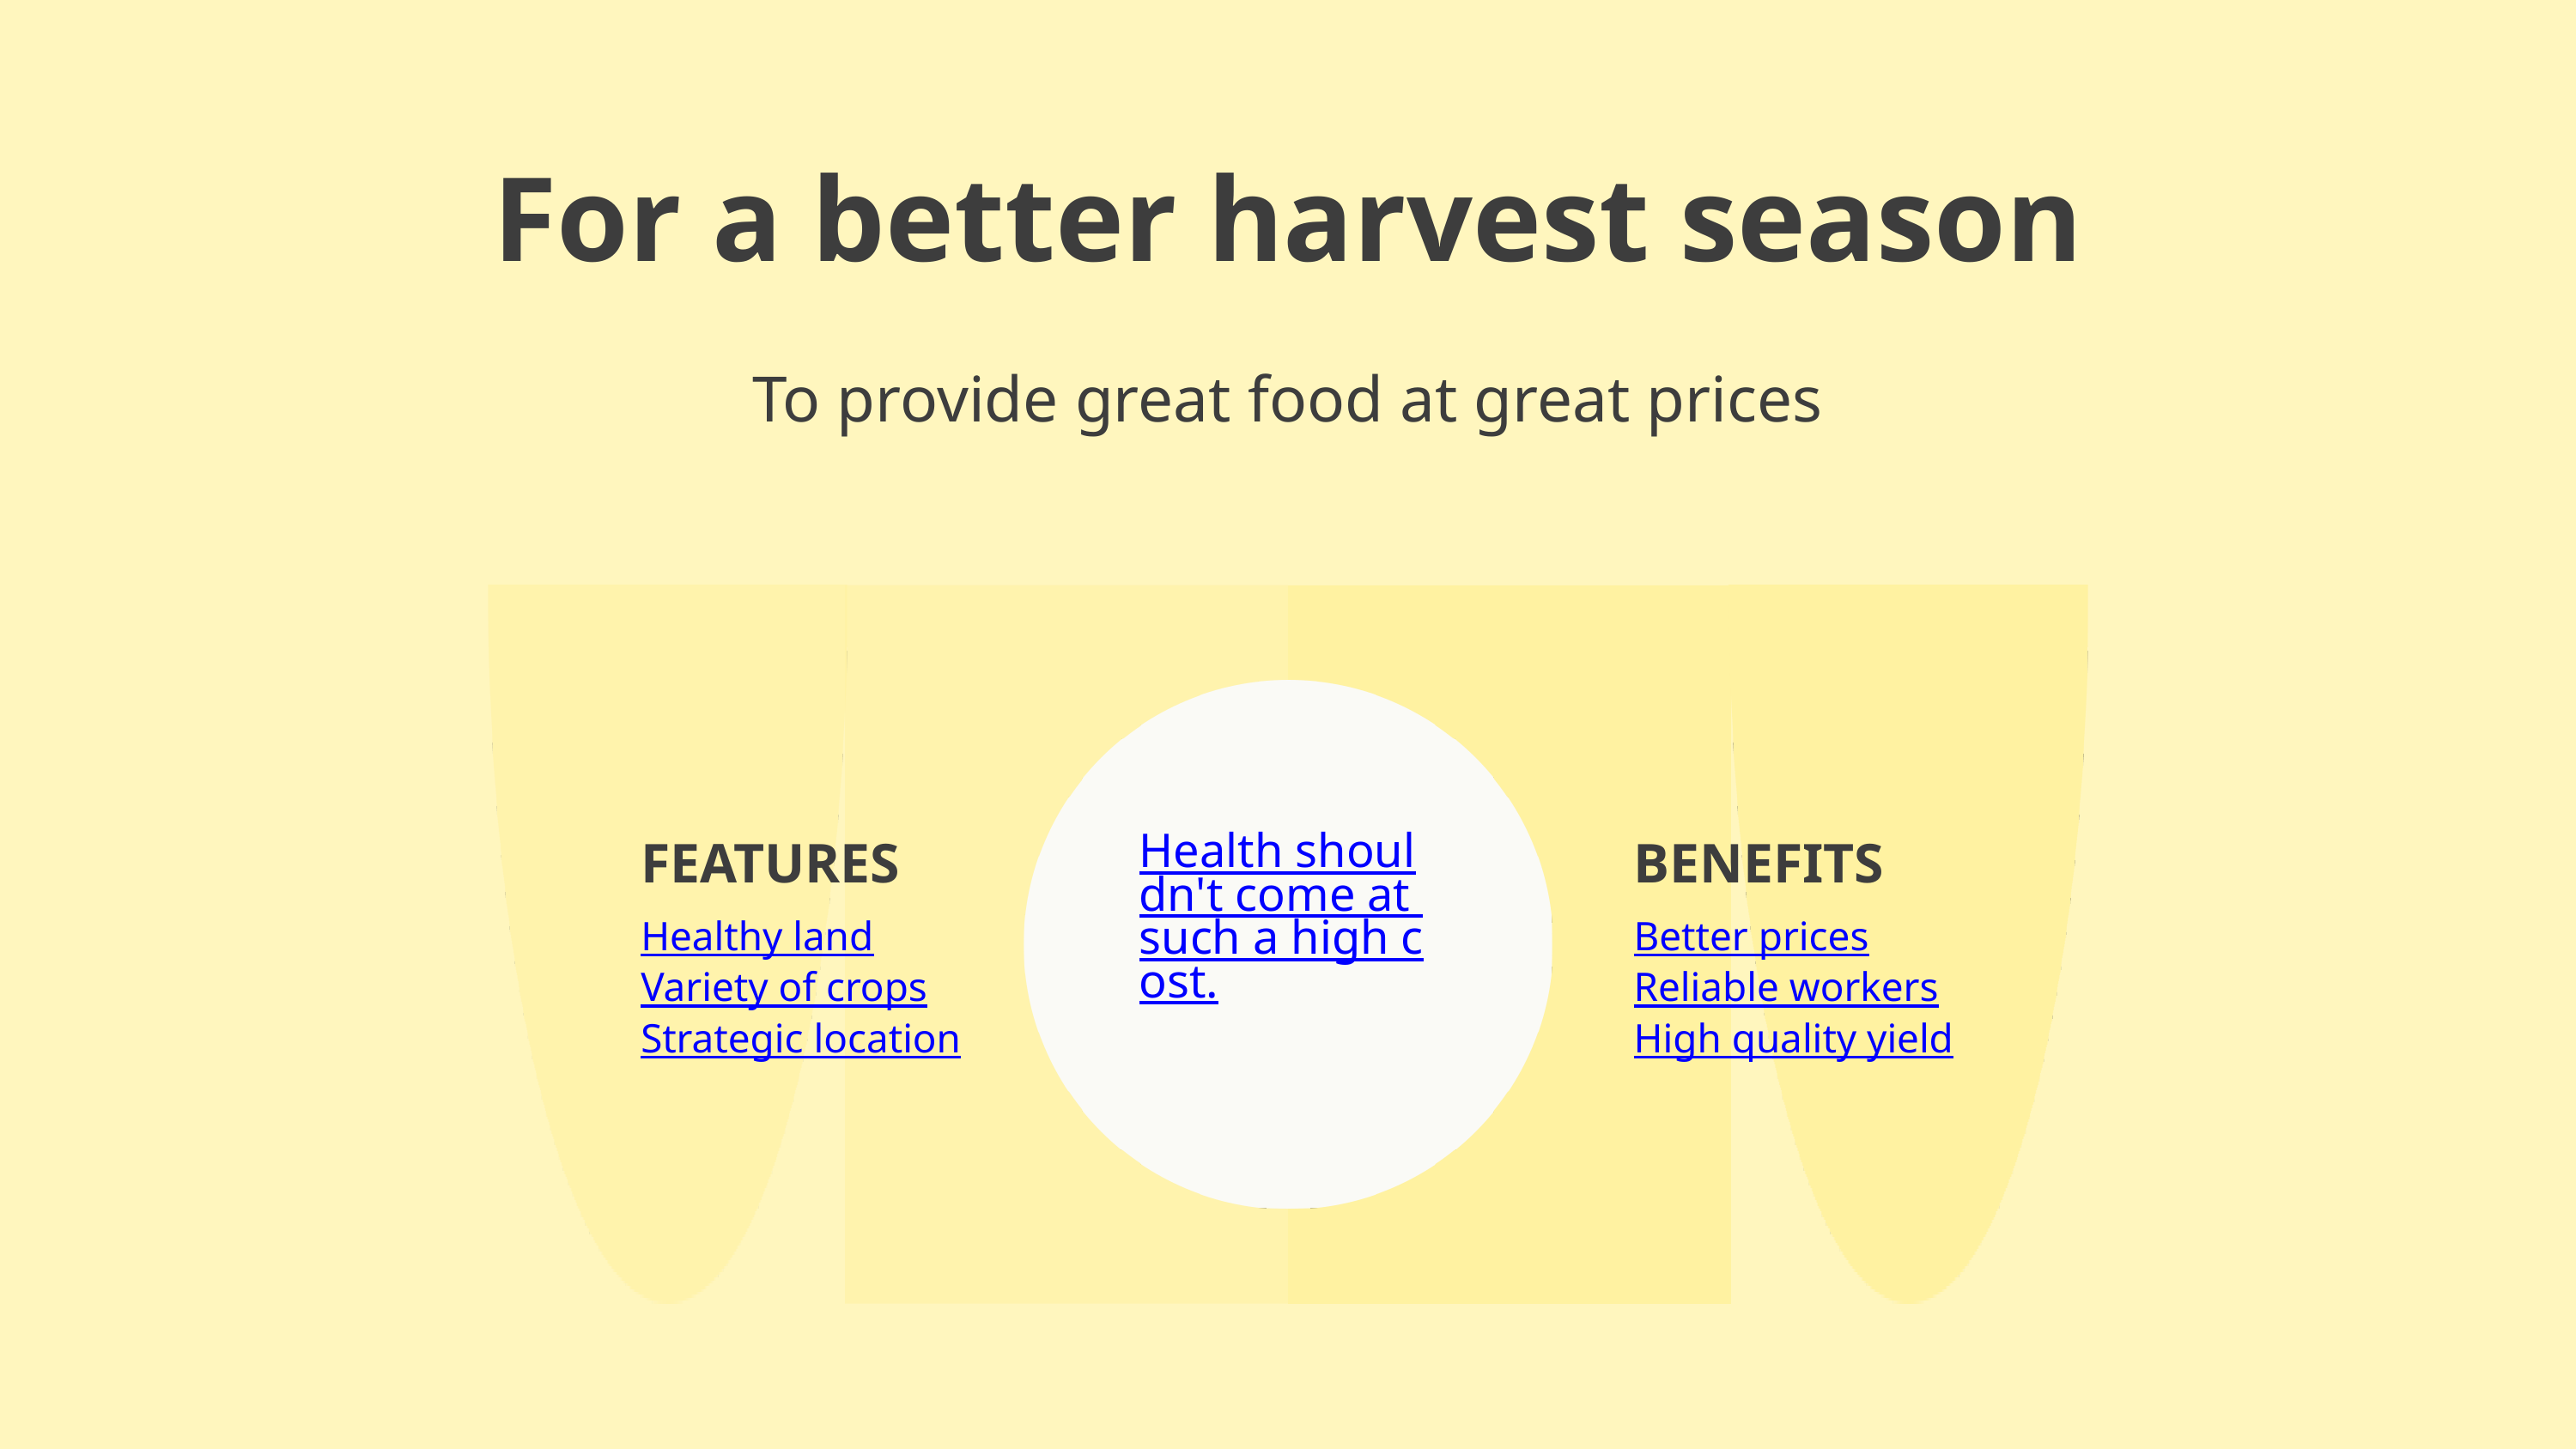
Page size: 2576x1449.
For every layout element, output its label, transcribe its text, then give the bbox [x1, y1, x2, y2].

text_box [294, 144, 2282, 430]
text_box Health shouldn't come at such a high cost. [1292, 823, 1437, 885]
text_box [487, 585, 1289, 1304]
text_box [1289, 585, 1728, 1304]
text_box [1633, 827, 1980, 1062]
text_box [640, 827, 978, 1062]
text_box [1728, 585, 2088, 1304]
text_box [1292, 680, 1552, 1209]
